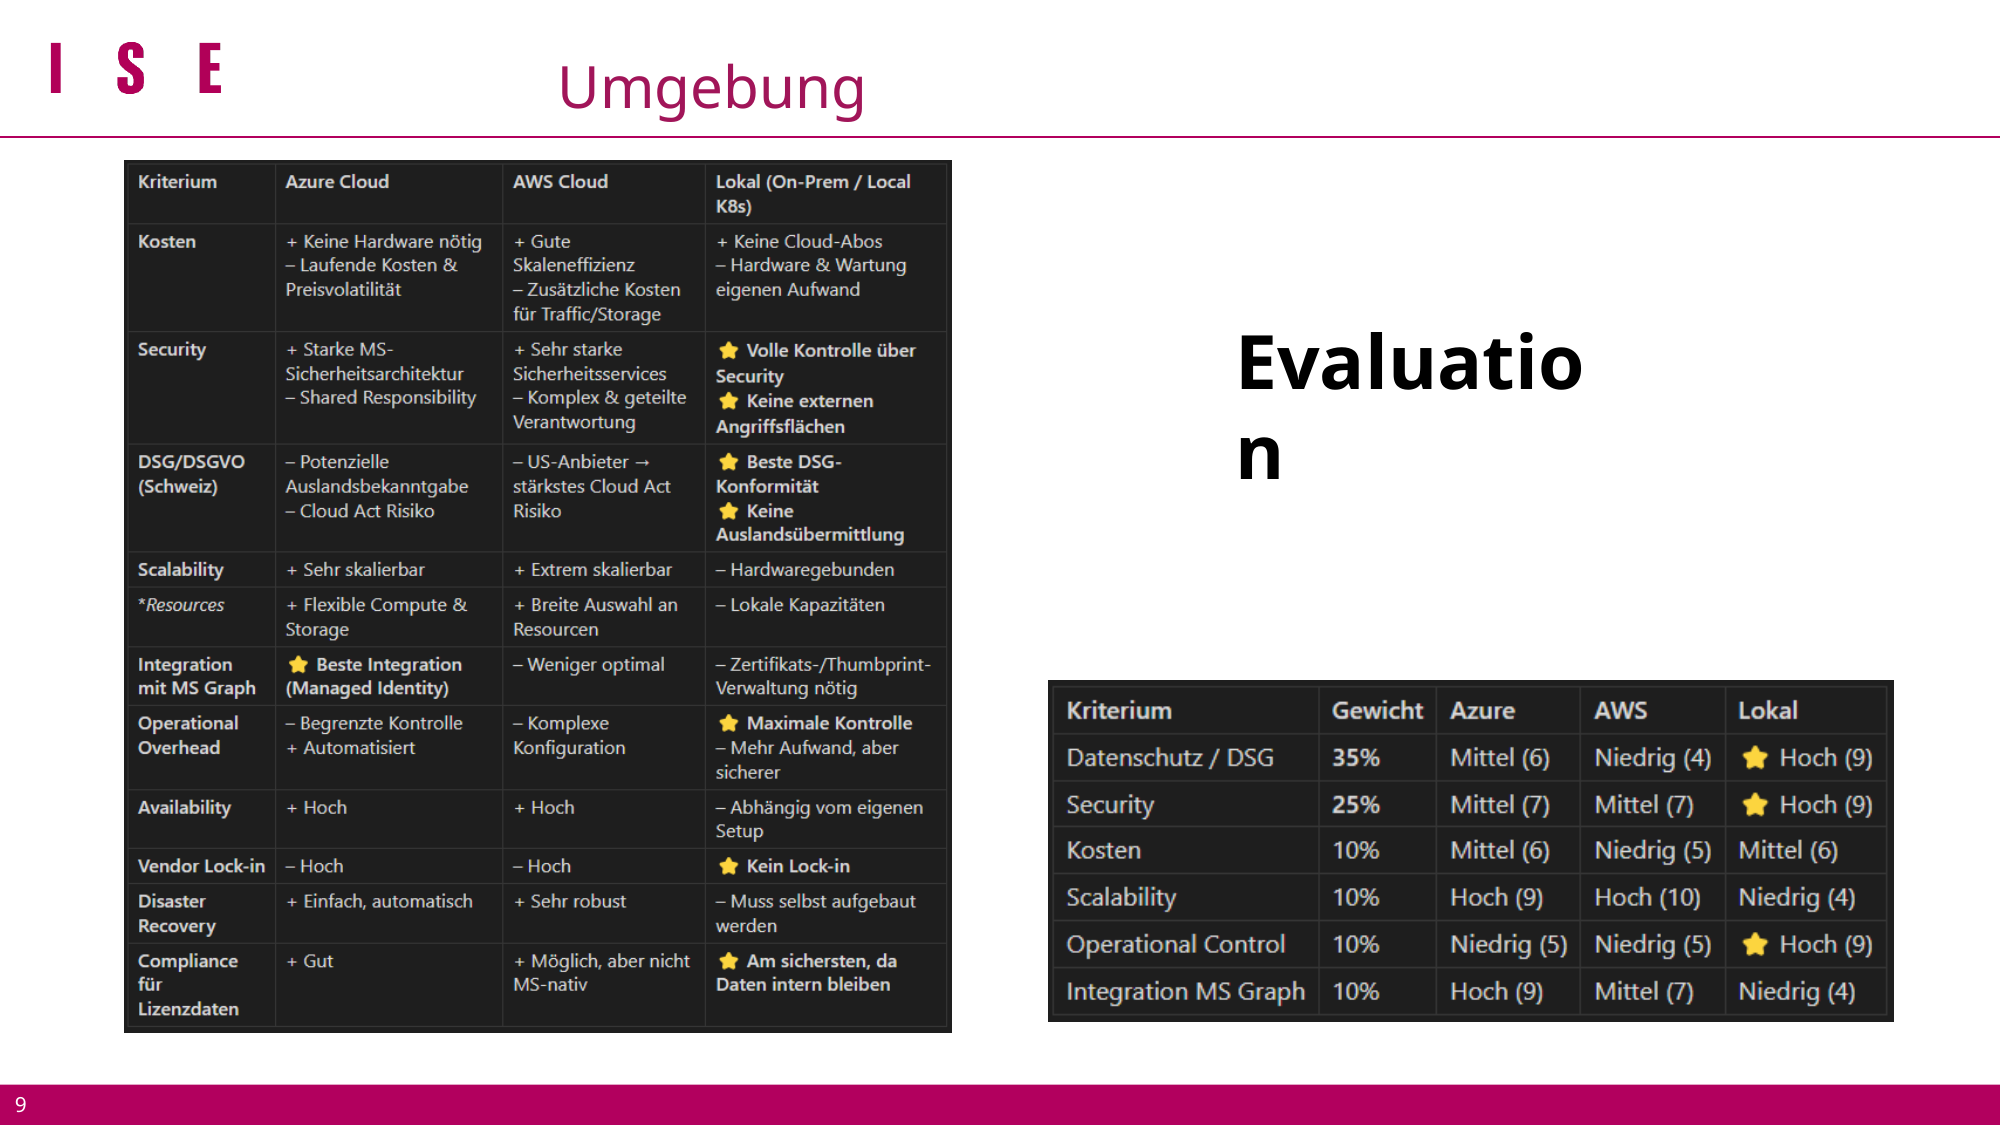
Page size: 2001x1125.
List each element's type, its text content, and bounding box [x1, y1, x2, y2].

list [124, 160, 952, 1033]
list Evaluation [1220, 397, 1641, 503]
title Umgebung [543, 42, 1898, 161]
text_box [206, 442, 1971, 1058]
picture [50, 41, 233, 113]
picture [1047, 680, 1894, 1022]
